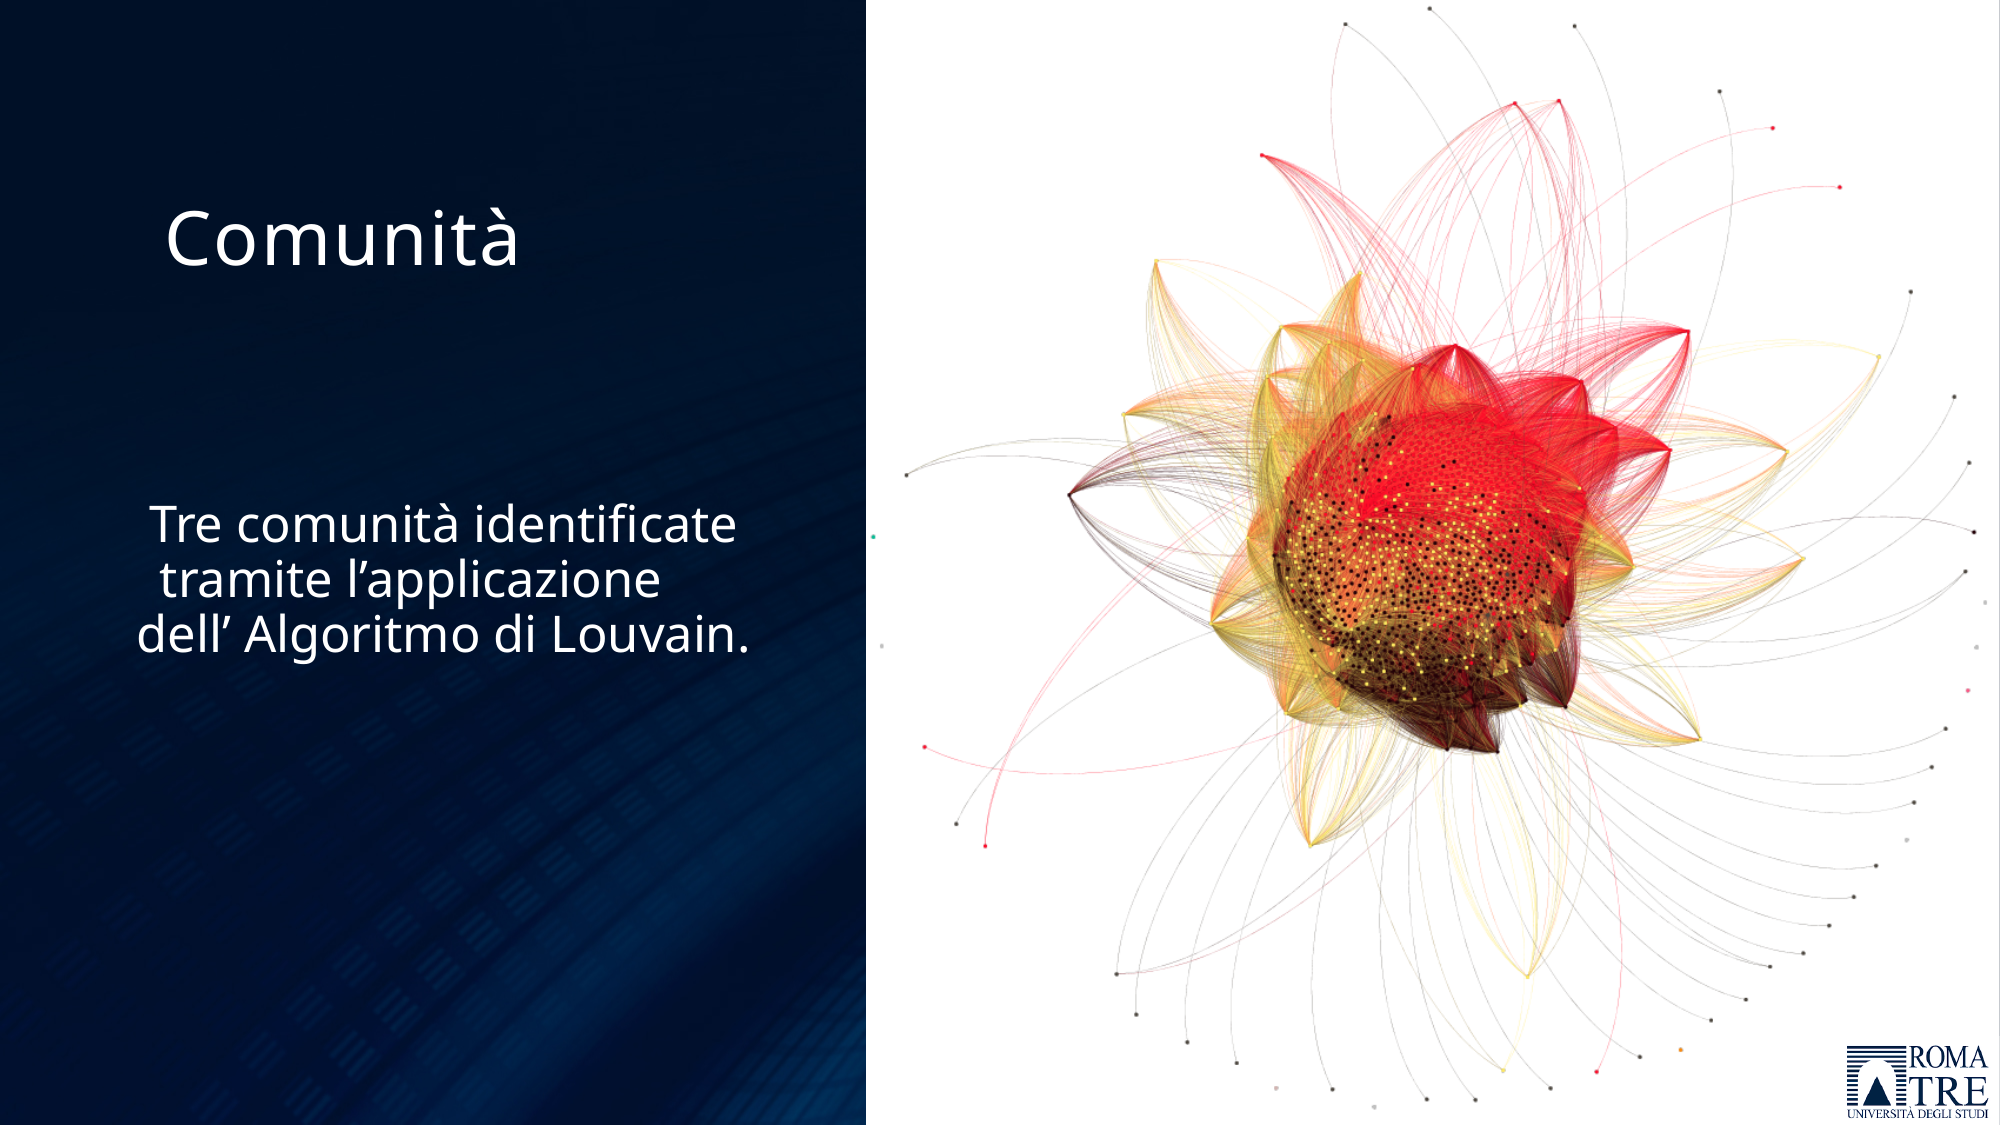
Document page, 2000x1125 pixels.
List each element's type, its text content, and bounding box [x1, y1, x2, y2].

picture [0, 0, 866, 1125]
picture [1836, 1036, 2000, 1125]
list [866, 0, 2000, 1125]
title Comunità [149, 184, 740, 290]
list Tre comunità identificate tramite l’applicazione dell’ Algoritmo di Louvain. [120, 491, 768, 716]
